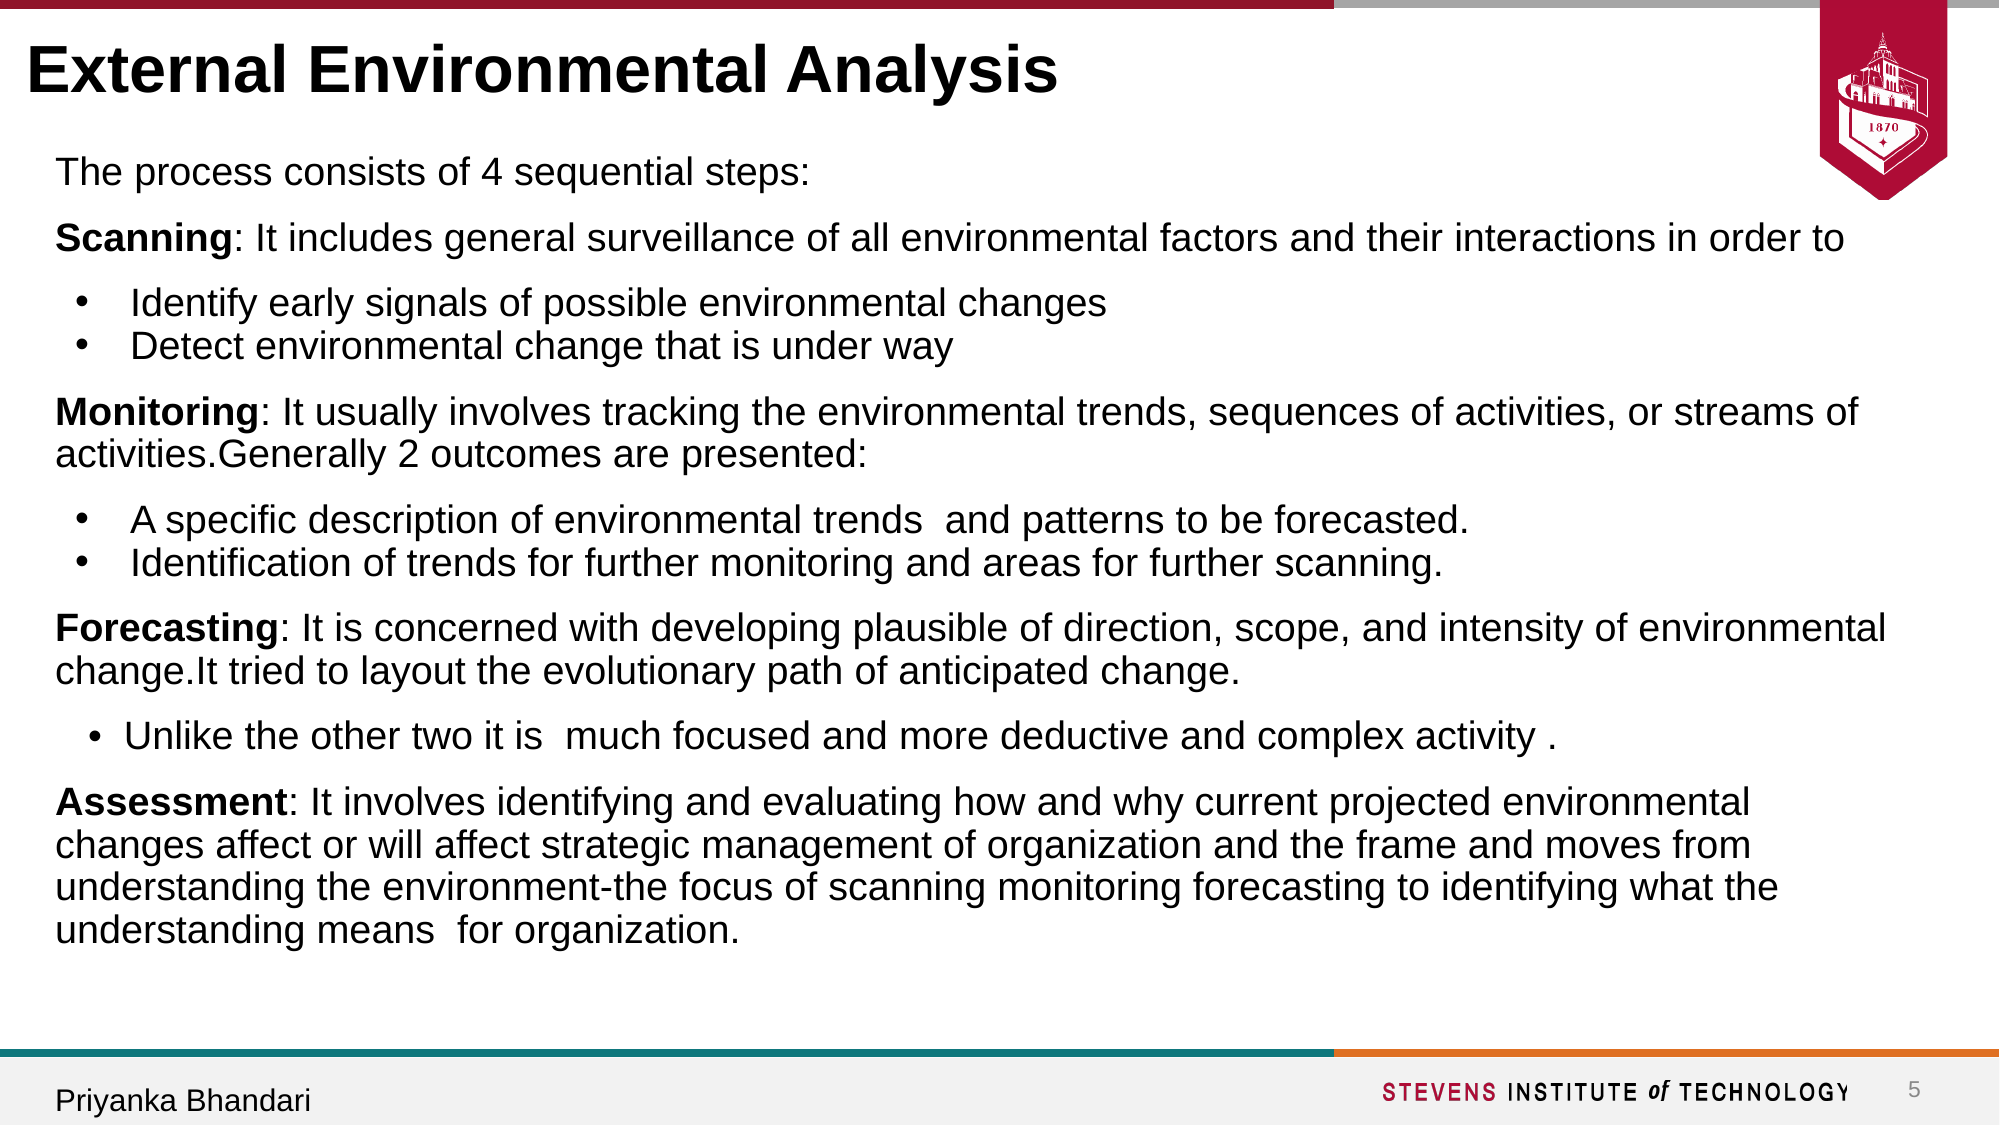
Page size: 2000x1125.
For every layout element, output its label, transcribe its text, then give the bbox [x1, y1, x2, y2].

title External Environmental Analysis [10, 18, 1608, 107]
slide_number ‹#› [1862, 1057, 1967, 1118]
text_box Priyanka Bhandari [40, 1064, 1645, 1125]
picture [1645, 1080, 1847, 1101]
list The process consists of 4 sequential steps: Scanning: It includes general surveillance of all environmental factors and their interactions in order to Identify early signals of possible environmental changes Detect environmental change that is under way Monitoring: It usually involves tracking the environmental trends, sequences of activities, or streams of activities.Generally 2 outcomes are presented: A specific description of environmental trends and patterns to be forecasted. Identification of trends for further monitoring and areas for further scanning. Forecasting: It is concerned with developing plausible of direction, scope, and intensity of environmental change.It tried to layout the evolutionary path of anticipated change. • Unlike the other two it is much focused and more deductive and complex activity . Assessment: It involves identifying and evaluating how and why current projected environmental changes affect or will affect strategic management of organization and the frame and moves from understanding the environment-the focus of scanning monitoring forecasting to identifying what the understanding means for organization. [40, 143, 1906, 1023]
picture [1819, 0, 1948, 200]
